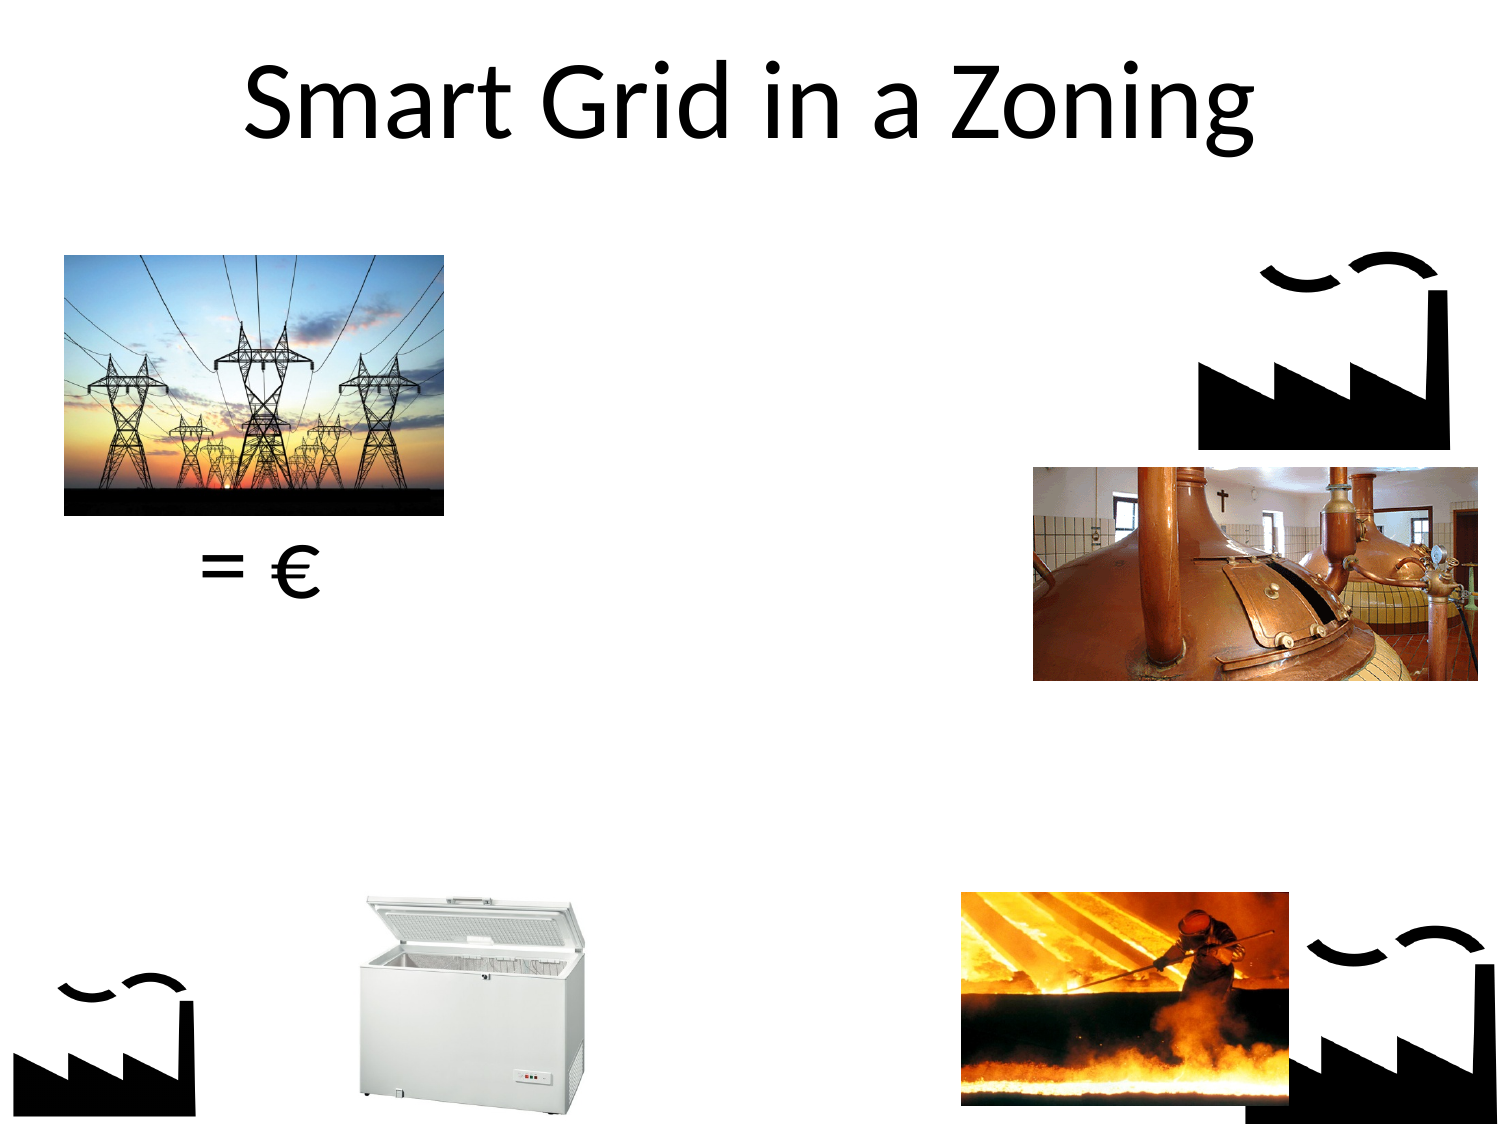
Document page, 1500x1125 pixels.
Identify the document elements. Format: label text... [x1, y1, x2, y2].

picture [64, 255, 444, 516]
picture [961, 892, 1500, 1125]
picture [348, 881, 597, 1125]
title Smart Grid in a Zoning [0, 0, 1500, 188]
picture [5, 958, 203, 1125]
picture [1033, 231, 1479, 681]
text_box = € [183, 524, 337, 627]
